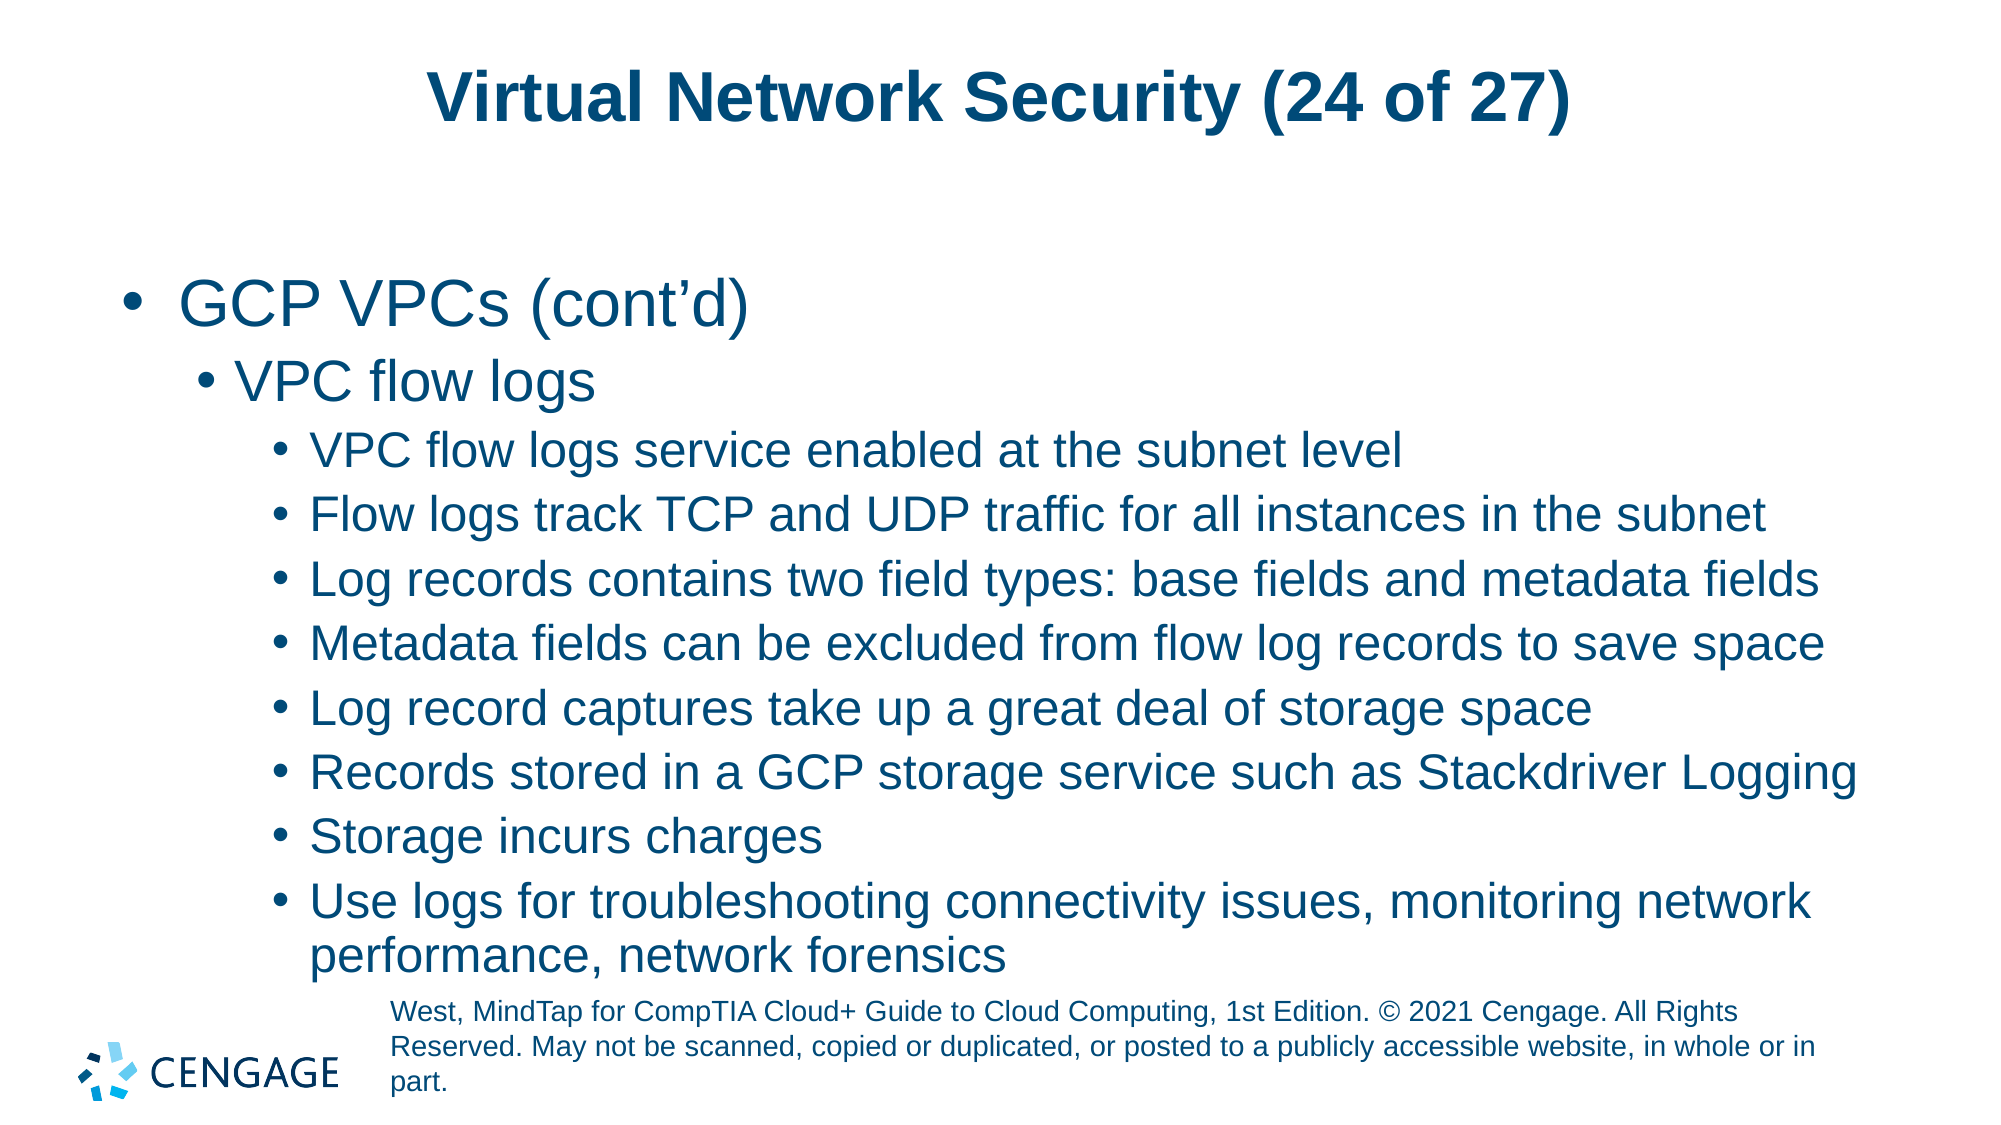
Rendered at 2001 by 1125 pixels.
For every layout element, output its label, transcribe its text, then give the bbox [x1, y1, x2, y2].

title Virtual Network Security (24 of 27) [137, 59, 1863, 171]
list GCP VPCs (cont’d) VPC flow logs VPC flow logs service enabled at the subnet level Flow logs track TCP and UDP traffic for all instances in the subnet Log records contains two field types: base fields and metadata fields Metadata fields can be excluded from flow log records to save space Log record captures take up a great deal of storage space Records stored in a GCP storage service such as Stackdriver Logging Storage incurs charges Use logs for troubleshooting connectivity issues, monitoring network performance, network forensics [121, 268, 1880, 990]
picture [78, 1042, 338, 1101]
